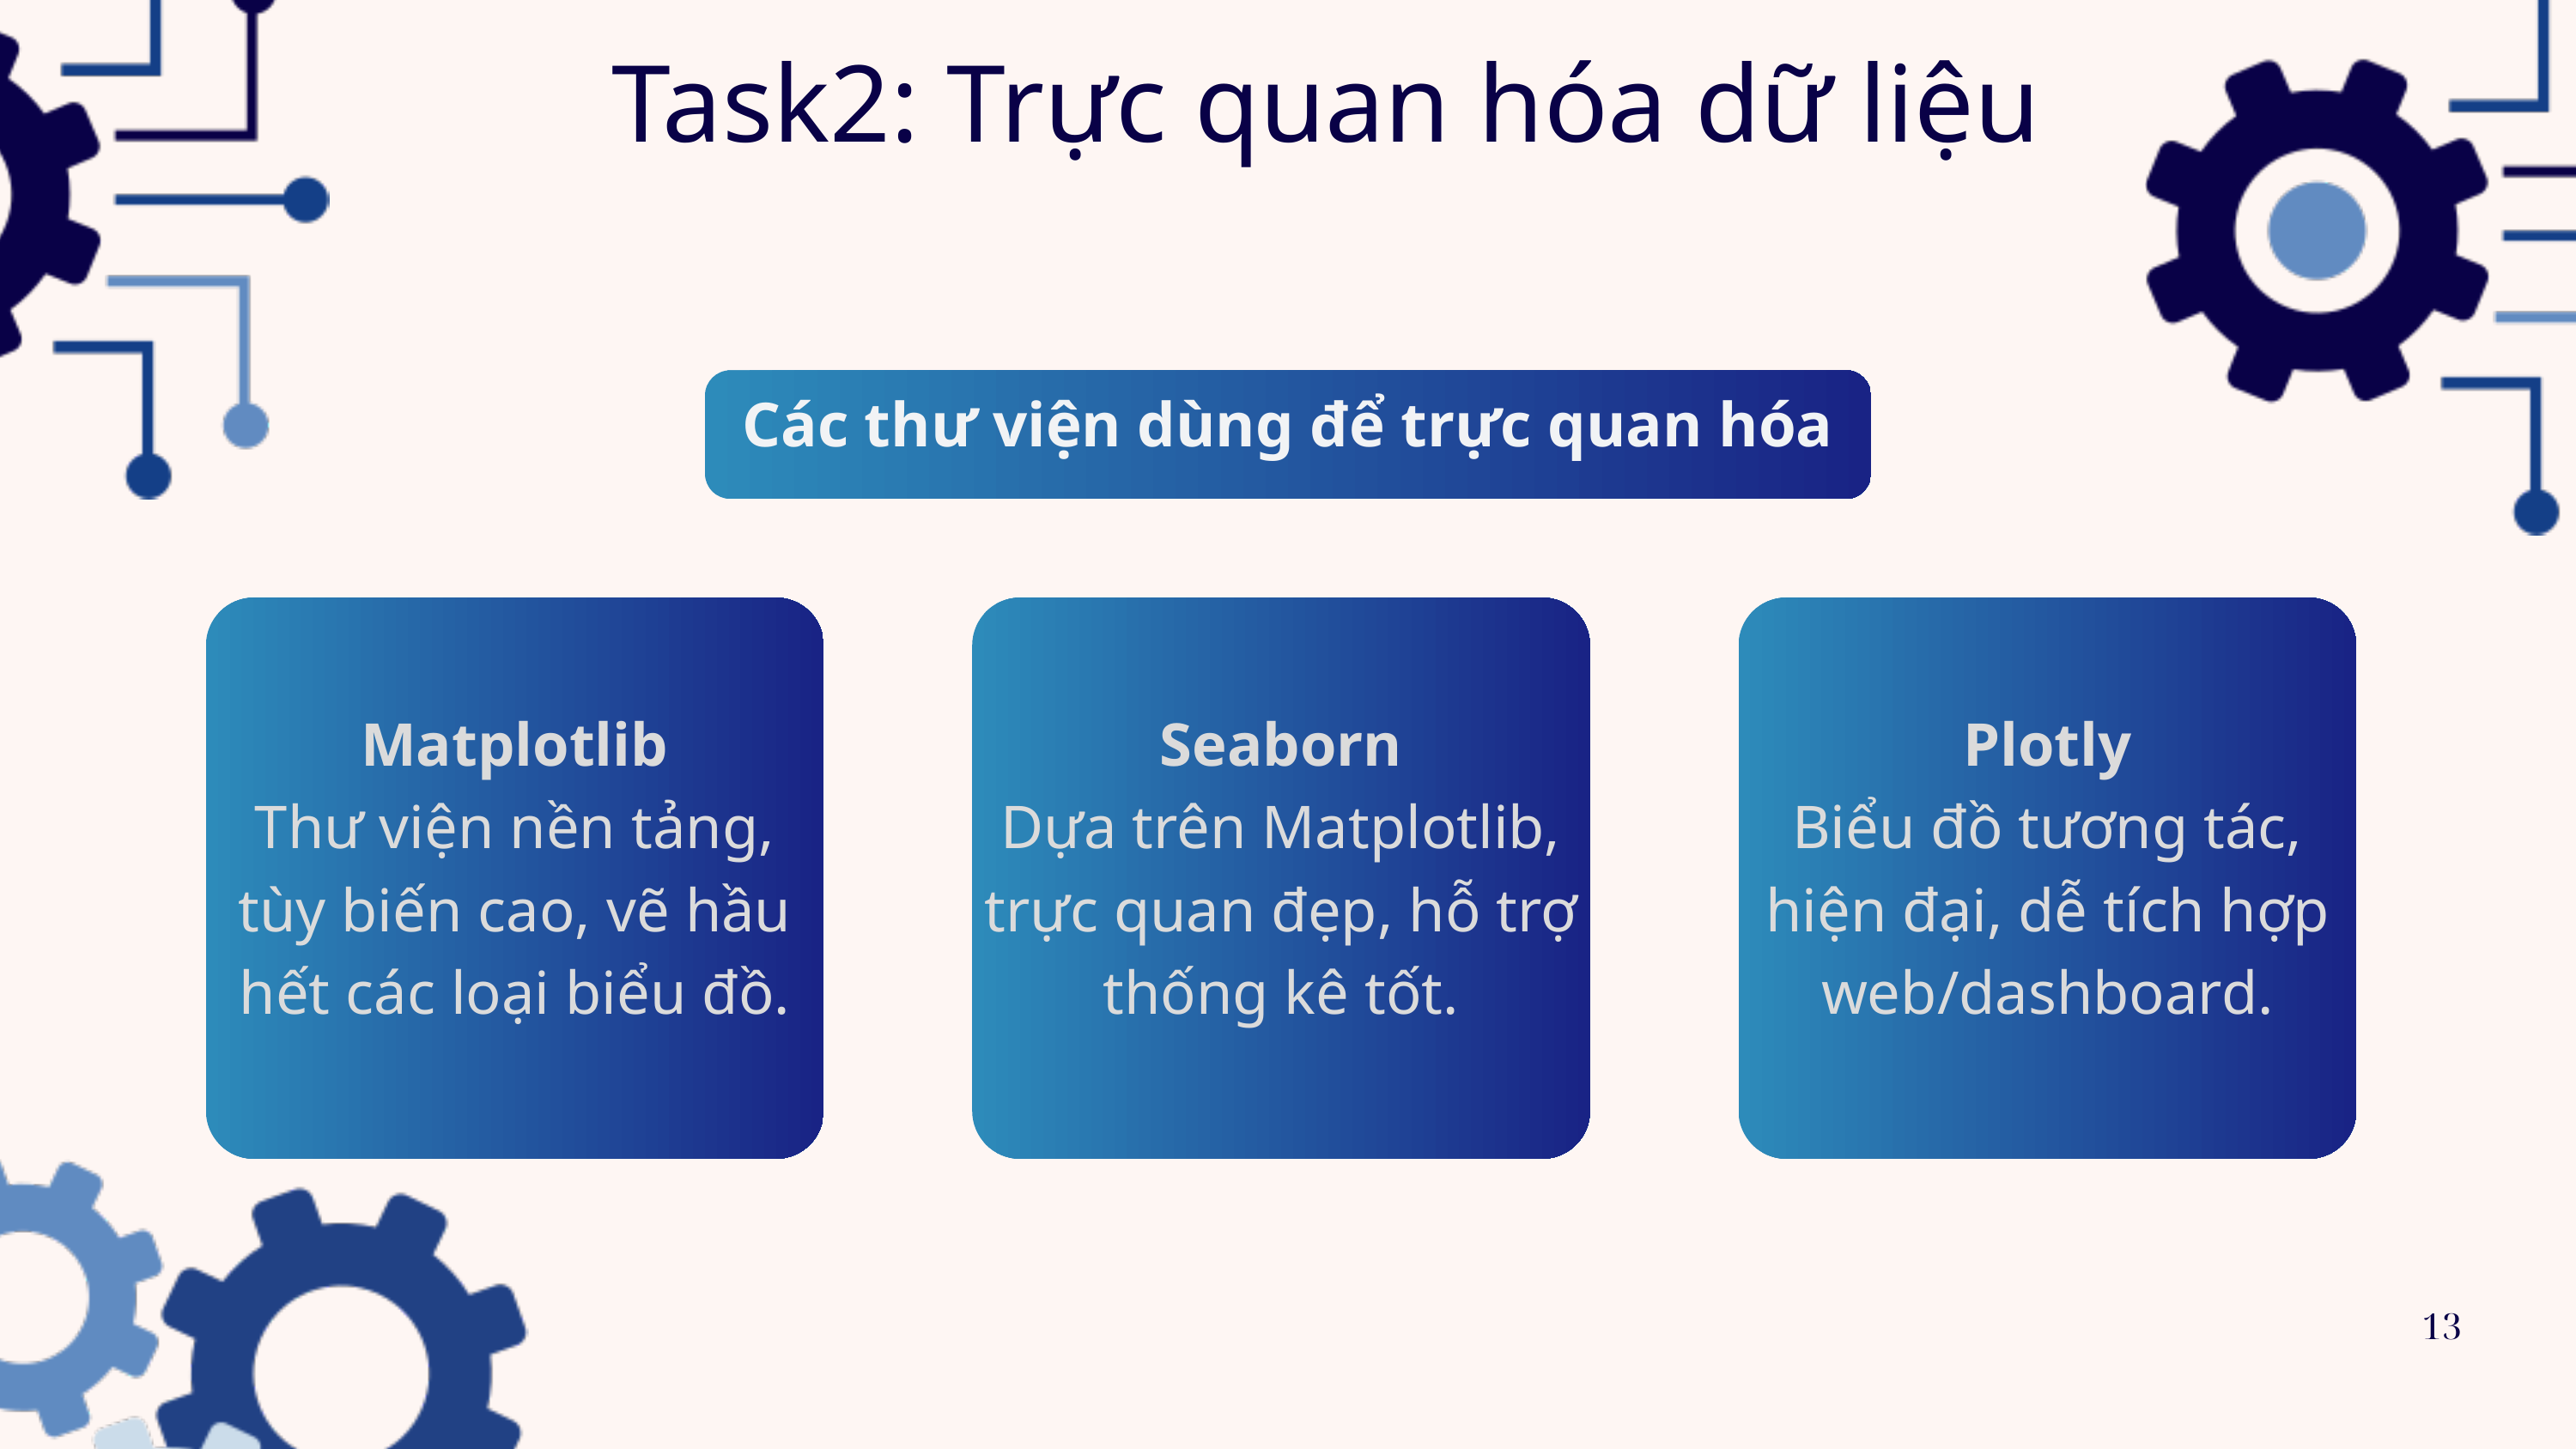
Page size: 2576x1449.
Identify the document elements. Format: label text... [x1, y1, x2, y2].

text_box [1738, 597, 2357, 1160]
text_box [704, 370, 1872, 500]
text_box [0, 1158, 529, 1449]
text_box [0, 0, 330, 500]
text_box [205, 597, 824, 1160]
text_box 13 [2421, 1296, 2462, 1348]
text_box Task2: Trực quan hóa dữ liệu [605, 60, 2048, 164]
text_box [971, 597, 1590, 1160]
text_box [2145, 0, 2576, 536]
